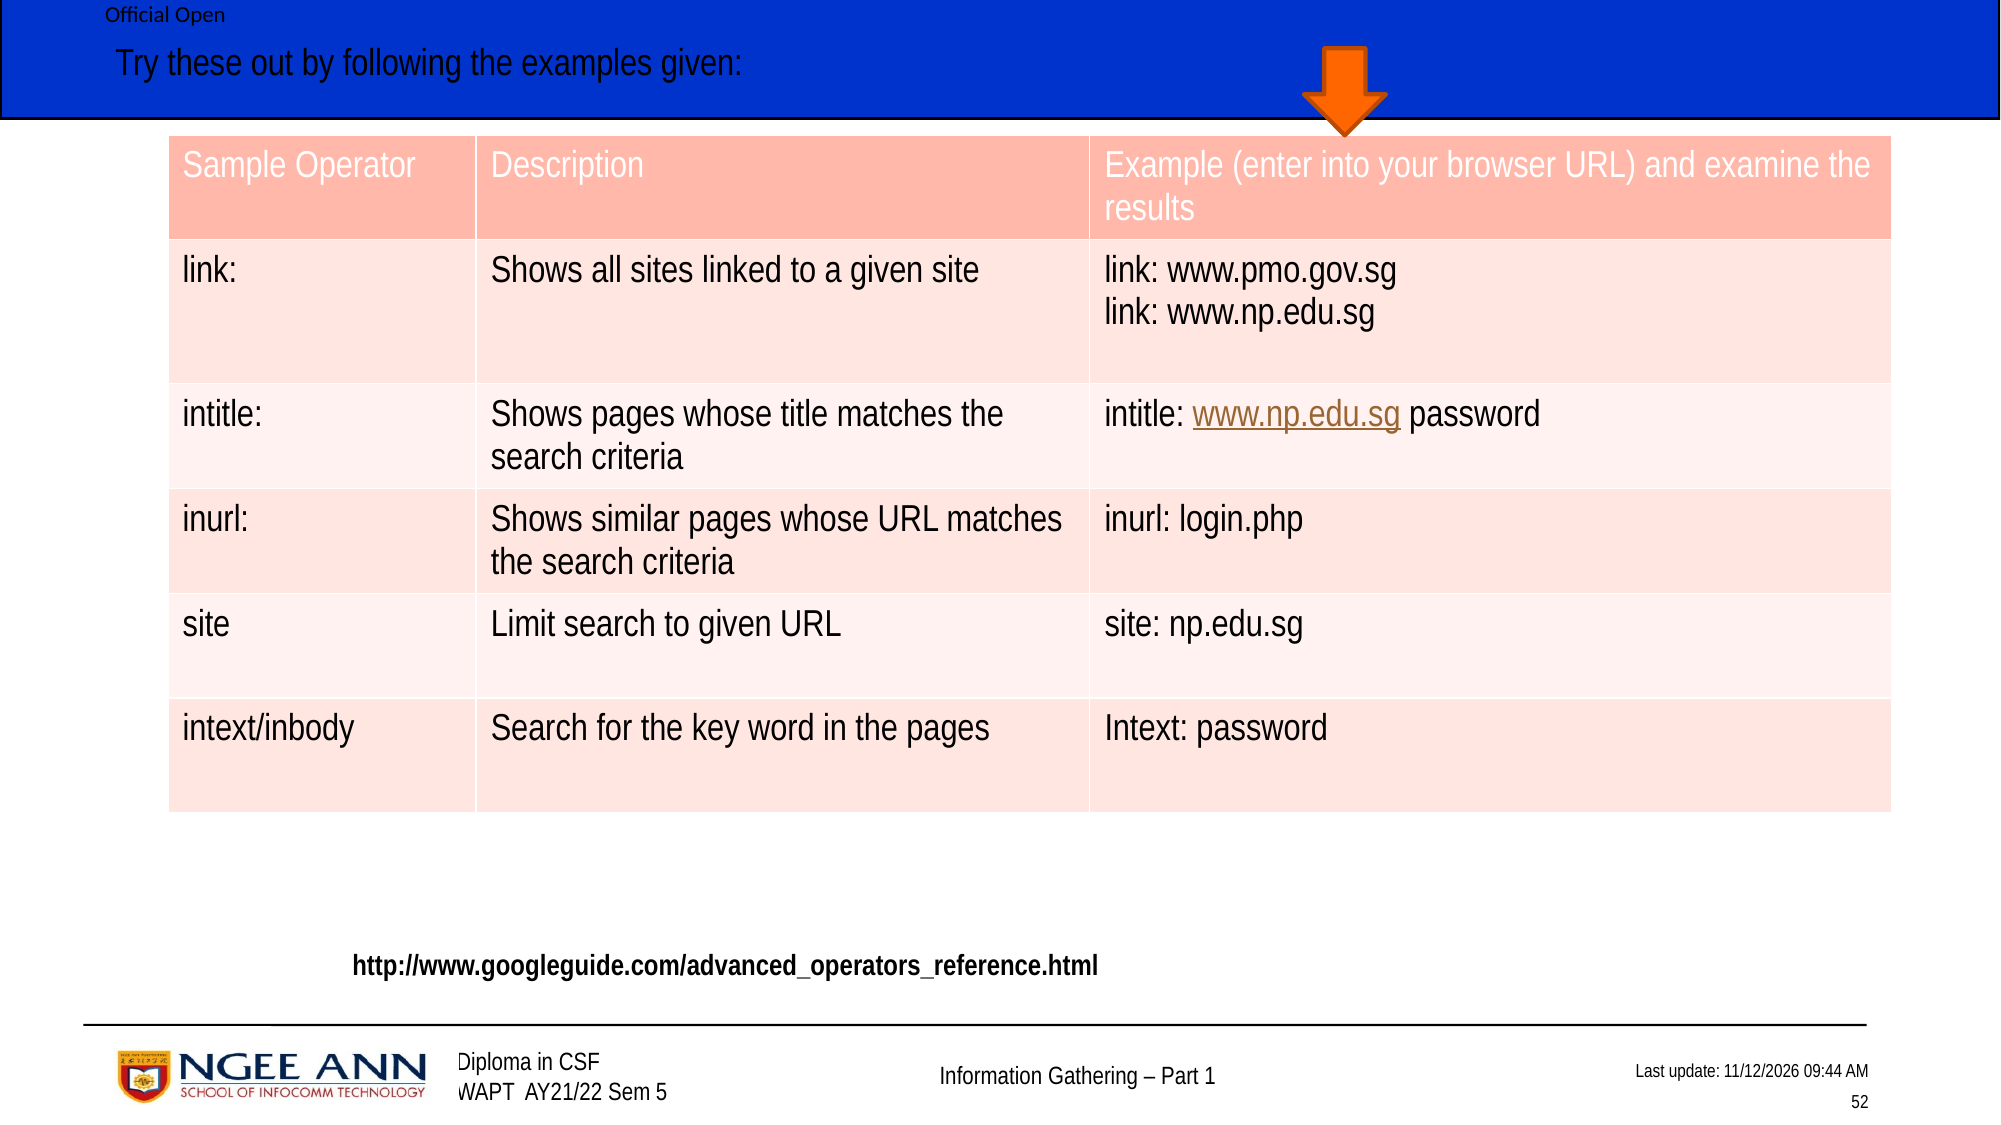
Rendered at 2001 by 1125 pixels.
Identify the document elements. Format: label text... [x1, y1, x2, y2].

table_cell link: [169, 240, 475, 383]
table_header Sample Operator [169, 136, 475, 239]
table_cell Intext: password [1090, 699, 1891, 812]
table_cell site [169, 594, 475, 697]
table_header Description [477, 136, 1089, 239]
table_cell link: www.pmo.gov.sg link: www.np.edu.sg [1090, 240, 1891, 383]
text_box [1301, 46, 1388, 138]
table_header Example (enter into your browser URL) and examine the results [1090, 136, 1891, 239]
table_cell Search for the key word in the pages [477, 699, 1089, 812]
table_cell Shows similar pages whose URL matches the search criteria [477, 489, 1089, 593]
table_cell site: np.edu.sg [1090, 594, 1891, 697]
table_cell intitle: [169, 384, 475, 488]
table_cell intitle: www.np.edu.sg password [1090, 384, 1891, 488]
picture [83, 1028, 459, 1125]
table_cell inurl: login.php [1090, 489, 1891, 593]
text_box http://www.googleguide.com/advanced_operators_reference.html [337, 939, 1638, 989]
table_cell Shows pages whose title matches the search criteria [477, 384, 1089, 488]
text_box Try these out by following the examples given: [100, 30, 758, 91]
table_cell Shows all sites linked to a given site [477, 240, 1089, 383]
table_cell inurl: [169, 489, 475, 593]
table_cell intext/inbody [169, 699, 475, 812]
table_cell Limit search to given URL [477, 594, 1089, 697]
